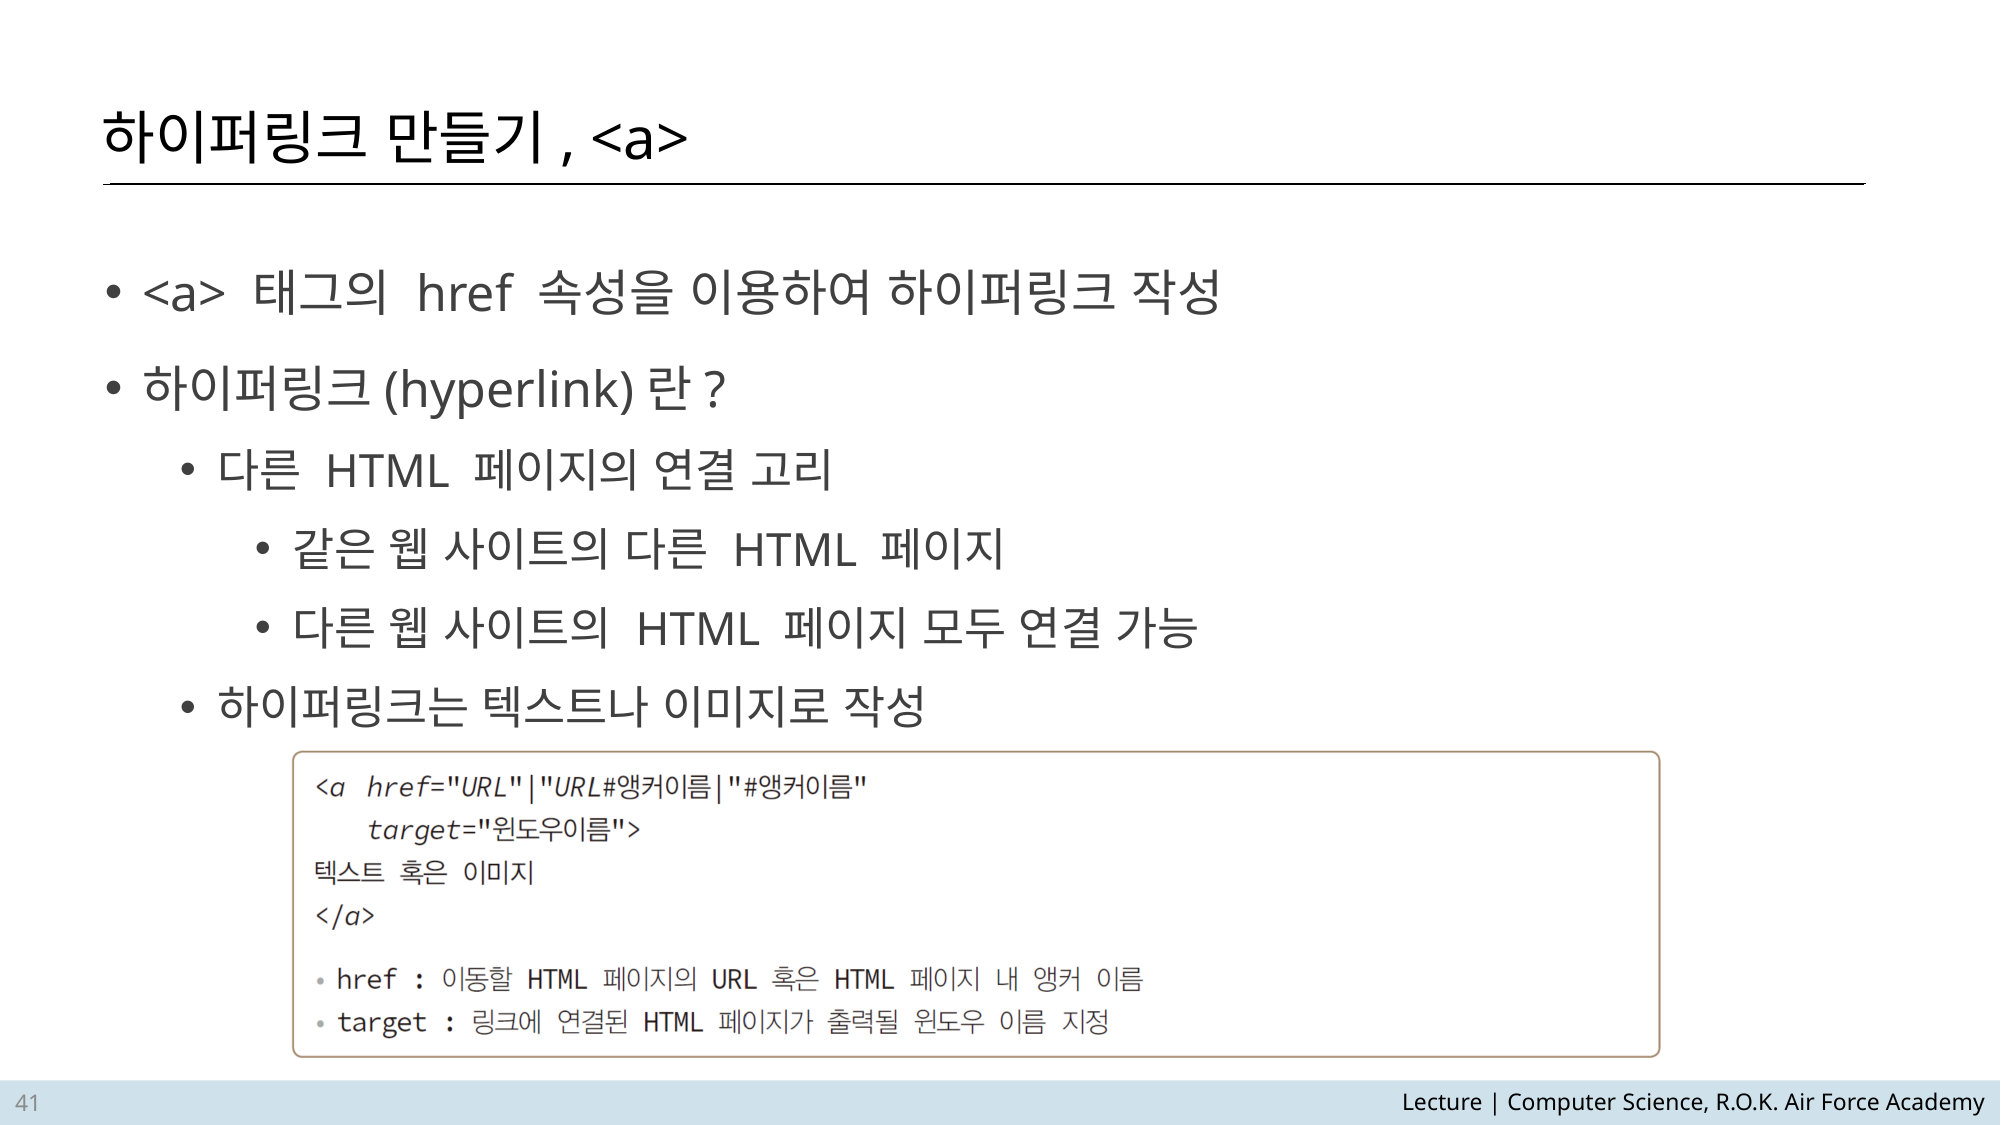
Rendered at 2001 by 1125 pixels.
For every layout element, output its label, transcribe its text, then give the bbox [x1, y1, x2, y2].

slide_number 41 [0, 1086, 114, 1123]
picture [286, 746, 1665, 1061]
list 하이퍼링크 만들기, <a> [90, 109, 1862, 172]
list <a> 태그의 href 속성을 이용하여 하이퍼링크 작성 하이퍼링크(hyperlink)란? 다른 HTML 페이지의 연결 고리 같은 웹 사이트의 다른 HTML 페이지 다른 웹 사이트의 HTML 페이지 모두 연결 가능 하이퍼링크는 텍스트나 이미지로 작성 [89, 238, 1863, 1014]
